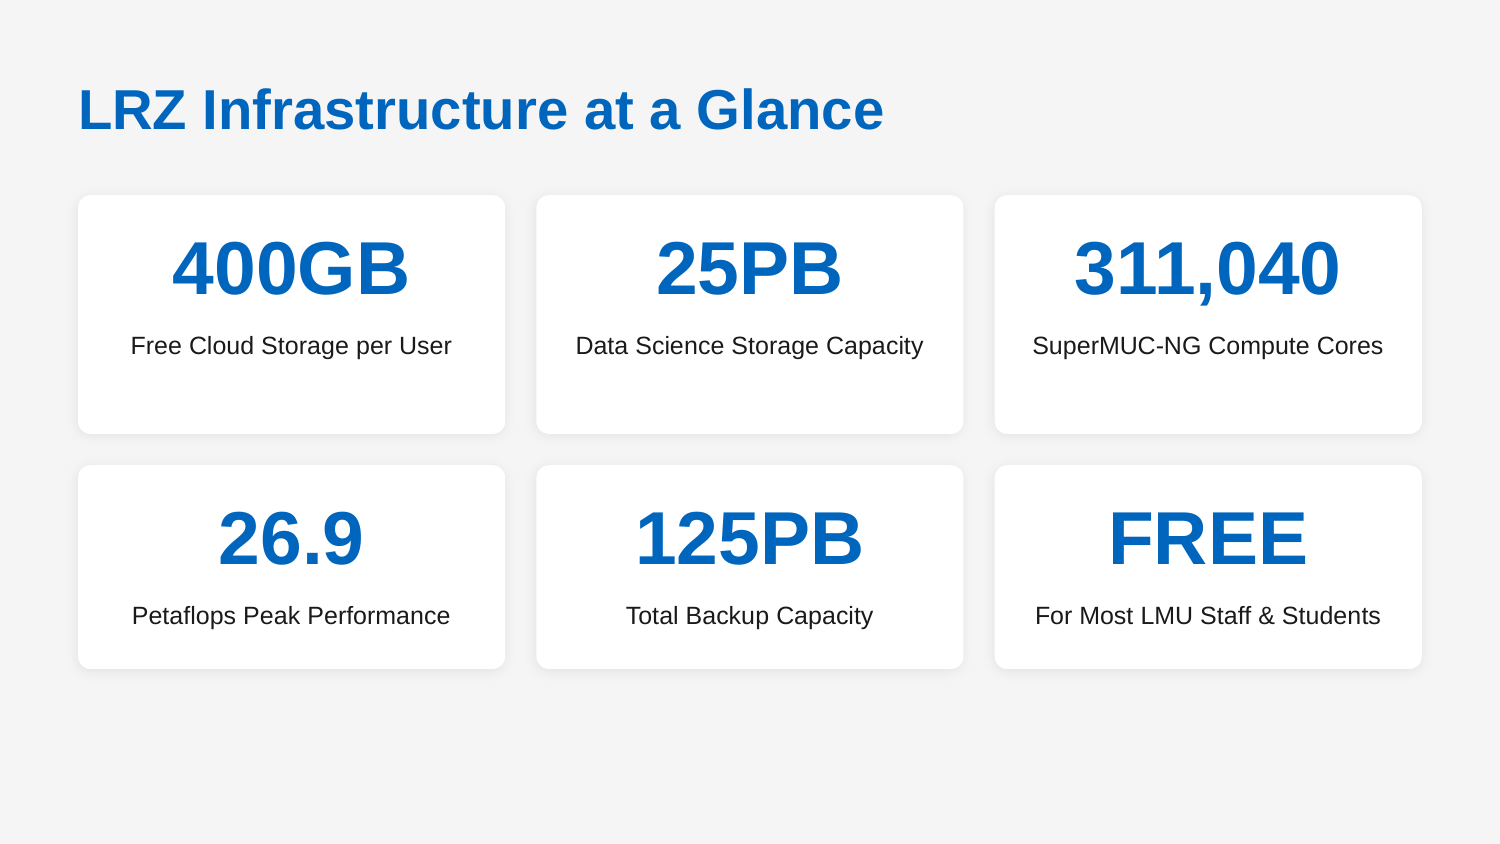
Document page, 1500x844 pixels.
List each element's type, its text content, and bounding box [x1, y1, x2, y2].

text_box [994, 465, 1422, 669]
text_box SuperMUC-NG Compute Cores [1030, 324, 1387, 395]
text_box [78, 195, 506, 434]
text_box [78, 465, 506, 669]
text_box Data Science Storage Capacity [572, 324, 928, 360]
text_box FREE [1030, 504, 1387, 580]
text_box For Most LMU Staff & Students [1030, 594, 1387, 630]
text_box 400GB [113, 234, 470, 310]
text_box LRZ Infrastructure at a Glance [78, 78, 903, 141]
text_box Petaflops Peak Performance [113, 594, 470, 630]
text_box 26.9 [113, 504, 470, 580]
text_box [536, 195, 964, 434]
text_box Free Cloud Storage per User [113, 324, 470, 360]
text_box Total Backup Capacity [572, 594, 928, 630]
text_box [994, 195, 1422, 434]
text_box [536, 465, 964, 669]
text_box 25PB [572, 234, 928, 310]
text_box 311,040 [1030, 234, 1387, 310]
text_box 125PB [572, 504, 928, 580]
